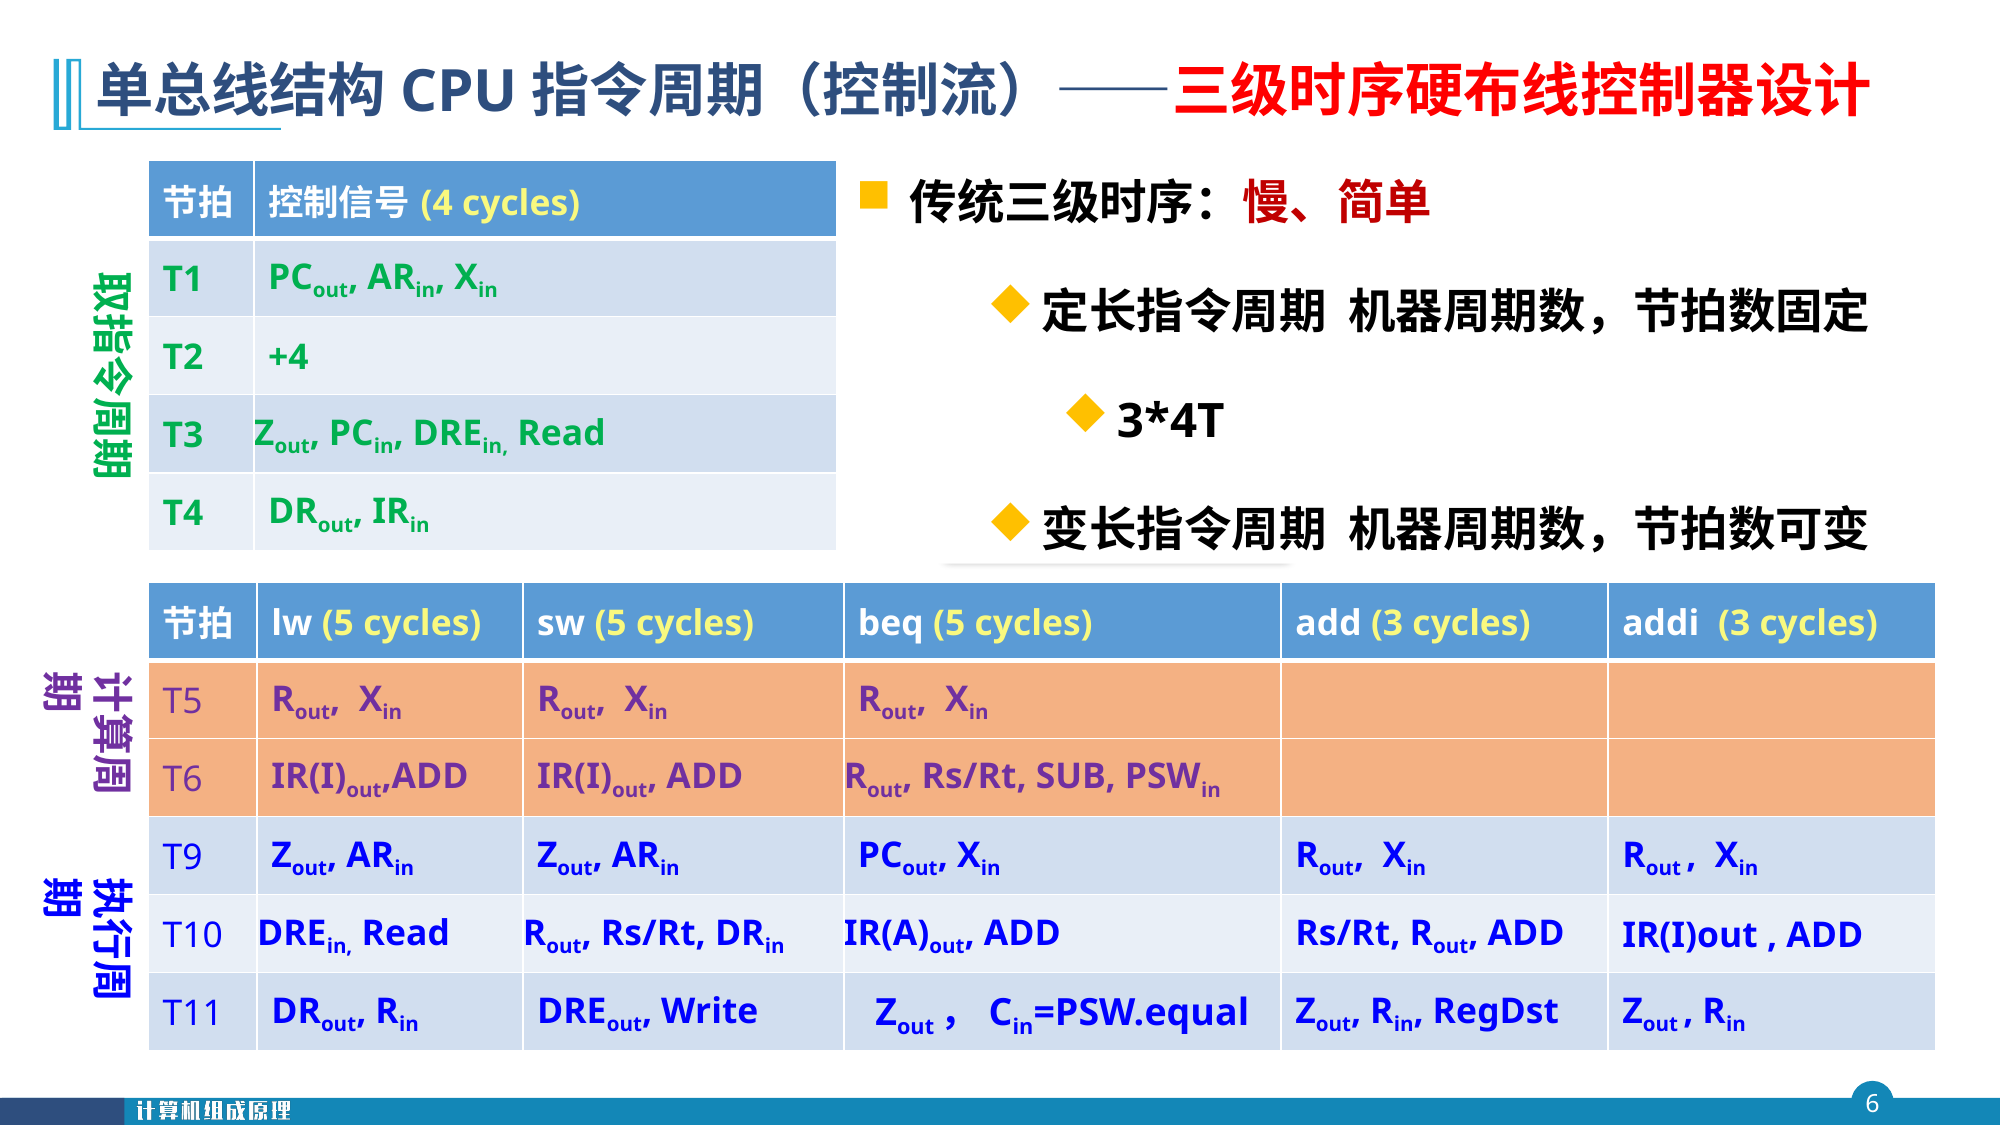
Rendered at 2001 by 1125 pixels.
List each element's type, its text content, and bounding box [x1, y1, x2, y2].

table_cell IR(I)out , ADD [1609, 895, 1935, 972]
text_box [942, 145, 1382, 556]
table_header 节拍 [149, 583, 256, 658]
table_cell [1609, 739, 1935, 816]
table_cell PCout, Xin [845, 817, 1280, 894]
table_cell DRout, Rin [258, 973, 522, 1050]
table_cell Rout, Xin [1282, 817, 1607, 894]
table_header 节拍 [149, 161, 253, 236]
table_cell T1 [149, 241, 253, 316]
text_box 传统三级时序：慢、简单 定长指令周期 机器周期数，节拍数固定 3*4T 变长指令周期 机器周期数，节拍数可变 [841, 136, 1937, 564]
table_cell Zout，Cin=PSW.equal [845, 973, 1280, 1050]
table_cell DREout, Write [524, 973, 843, 1050]
table_cell Rout, Xin [258, 663, 522, 738]
table_header addi (3 cycles) [1609, 583, 1935, 658]
text_box 取指令周期 [65, 257, 147, 483]
table_cell [1282, 663, 1607, 738]
table_cell T9 [149, 817, 256, 894]
table_cell Rout, Xin [524, 663, 843, 738]
table_header sw (5 cycles) [524, 583, 843, 658]
table_cell IR(I)out, ADD [524, 739, 843, 816]
table_cell PCout, ARin, Xin [255, 241, 836, 316]
table_cell [1609, 663, 1935, 738]
table_cell Rout , Xin [1609, 817, 1935, 894]
table_cell Zout, Rin, RegDst [1282, 973, 1607, 1050]
table_cell DREin, Read [258, 895, 522, 972]
table_cell [1282, 739, 1607, 816]
table_cell Zout , Rin [1609, 973, 1935, 1050]
table_header 控制信号(4 cycles) [255, 161, 836, 236]
table_cell IR(I)out,ADD [258, 739, 522, 816]
table_cell Rout, Xin [845, 663, 1280, 738]
table_header add (3 cycles) [1282, 583, 1607, 658]
table_cell Zout, PCin, DREin, Read [255, 395, 836, 472]
table_cell Rout, Rs/Rt, SUB, PSWin [845, 739, 1280, 816]
table_cell T5 [149, 663, 256, 738]
table_cell Rout, Rs/Rt, DRin [524, 895, 843, 972]
table_cell T10 [149, 895, 256, 972]
table_cell Rs/Rt, Rout, ADD [1282, 895, 1607, 972]
table_cell T4 [149, 474, 253, 550]
title 单总线结构CPU指令周期（控制流）——三级时序硬布线控制器设计 [80, 42, 2000, 144]
table_cell +4 [255, 317, 836, 394]
table_cell T11 [149, 973, 256, 1050]
table_cell IR(A)out, ADD [845, 895, 1280, 972]
table_cell T3 [149, 395, 253, 472]
table_cell Zout, ARin [524, 817, 843, 894]
table_cell T6 [149, 739, 256, 816]
table_cell DRout, IRin [255, 474, 836, 550]
text_box 执行周期 [65, 862, 147, 1046]
table_cell Zout, ARin [258, 817, 522, 894]
table_header beq (5 cycles) [845, 583, 1280, 658]
table_header lw (5 cycles) [258, 583, 522, 658]
table_cell T2 [149, 317, 253, 394]
text_box 计算周期 [65, 656, 147, 841]
